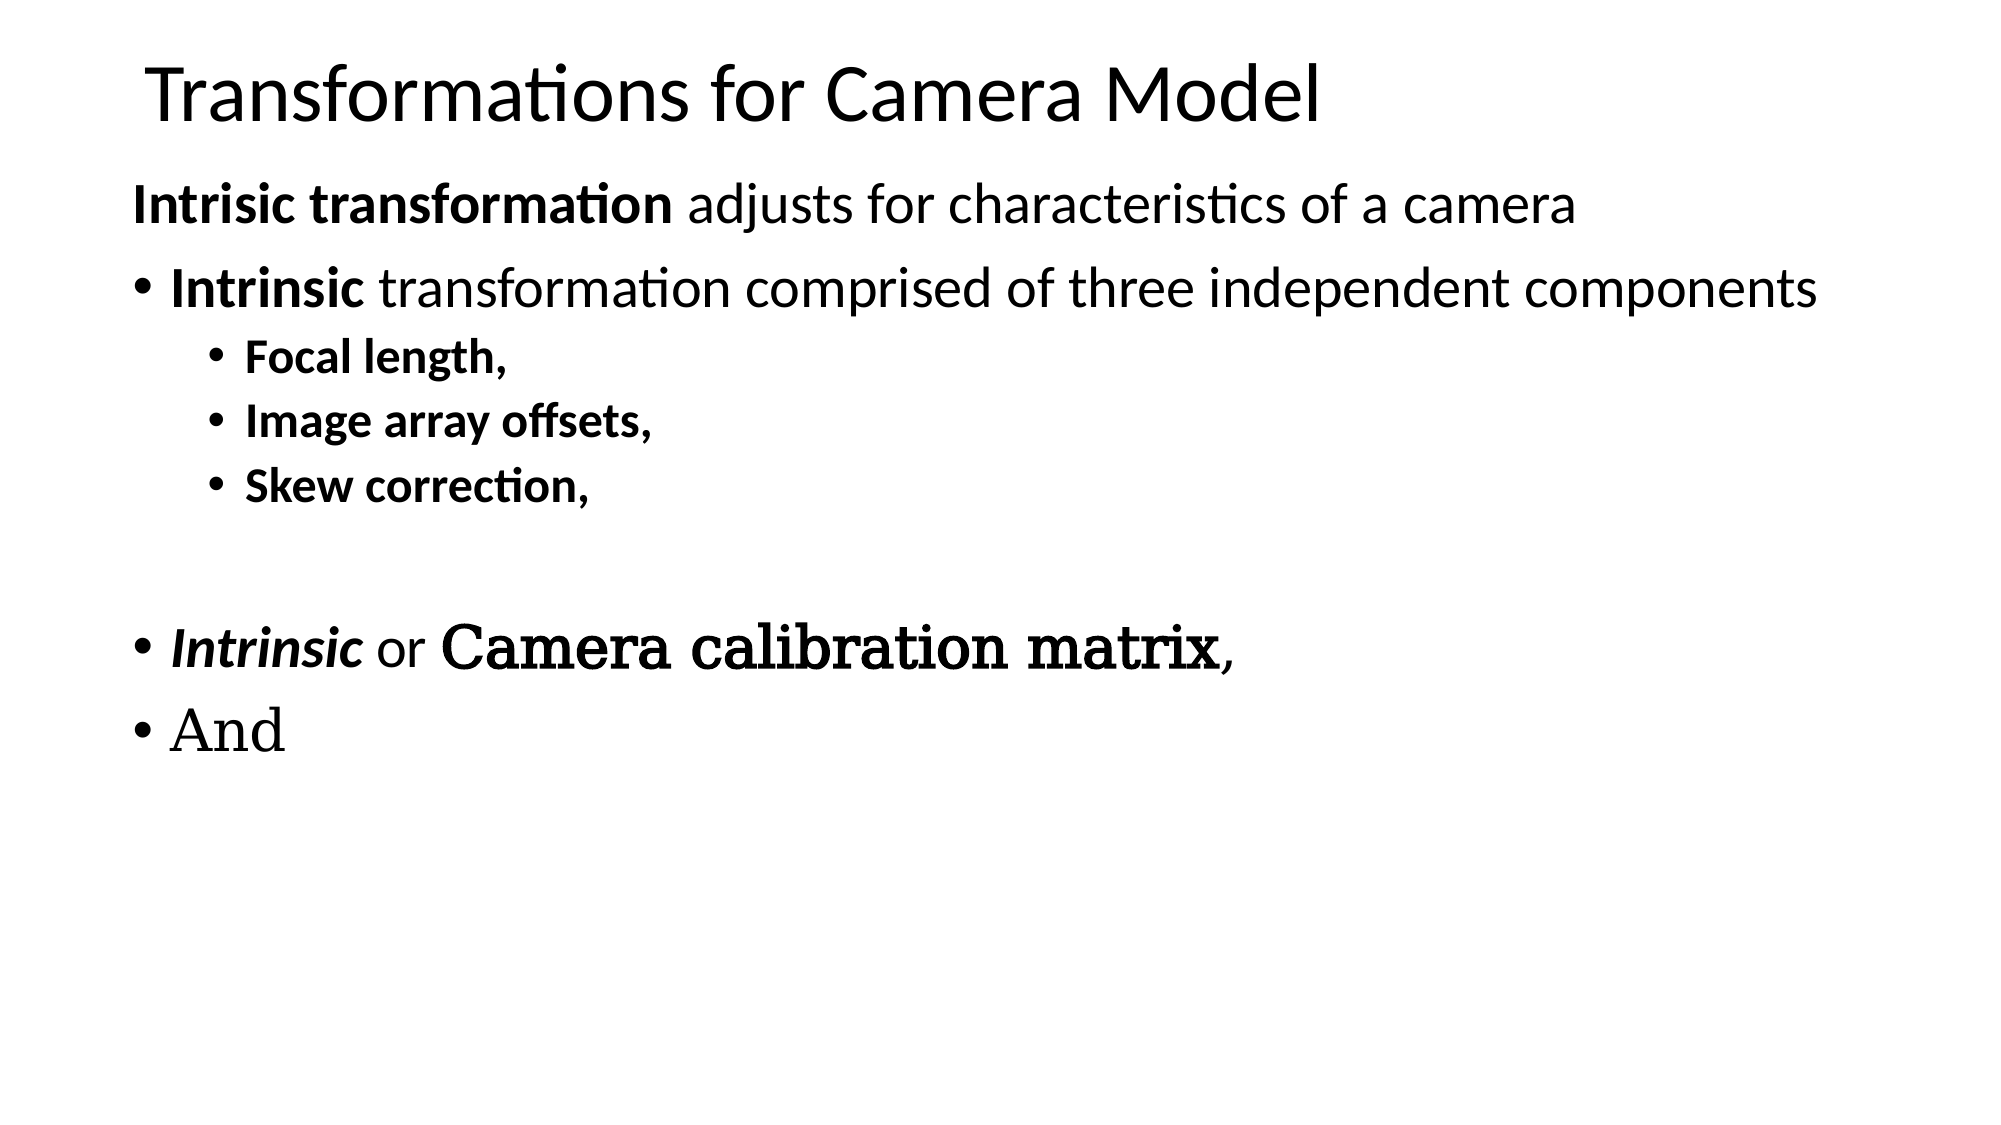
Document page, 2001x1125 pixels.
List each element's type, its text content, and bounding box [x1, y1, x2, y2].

title Transformations for Camera Model [129, 22, 1855, 166]
